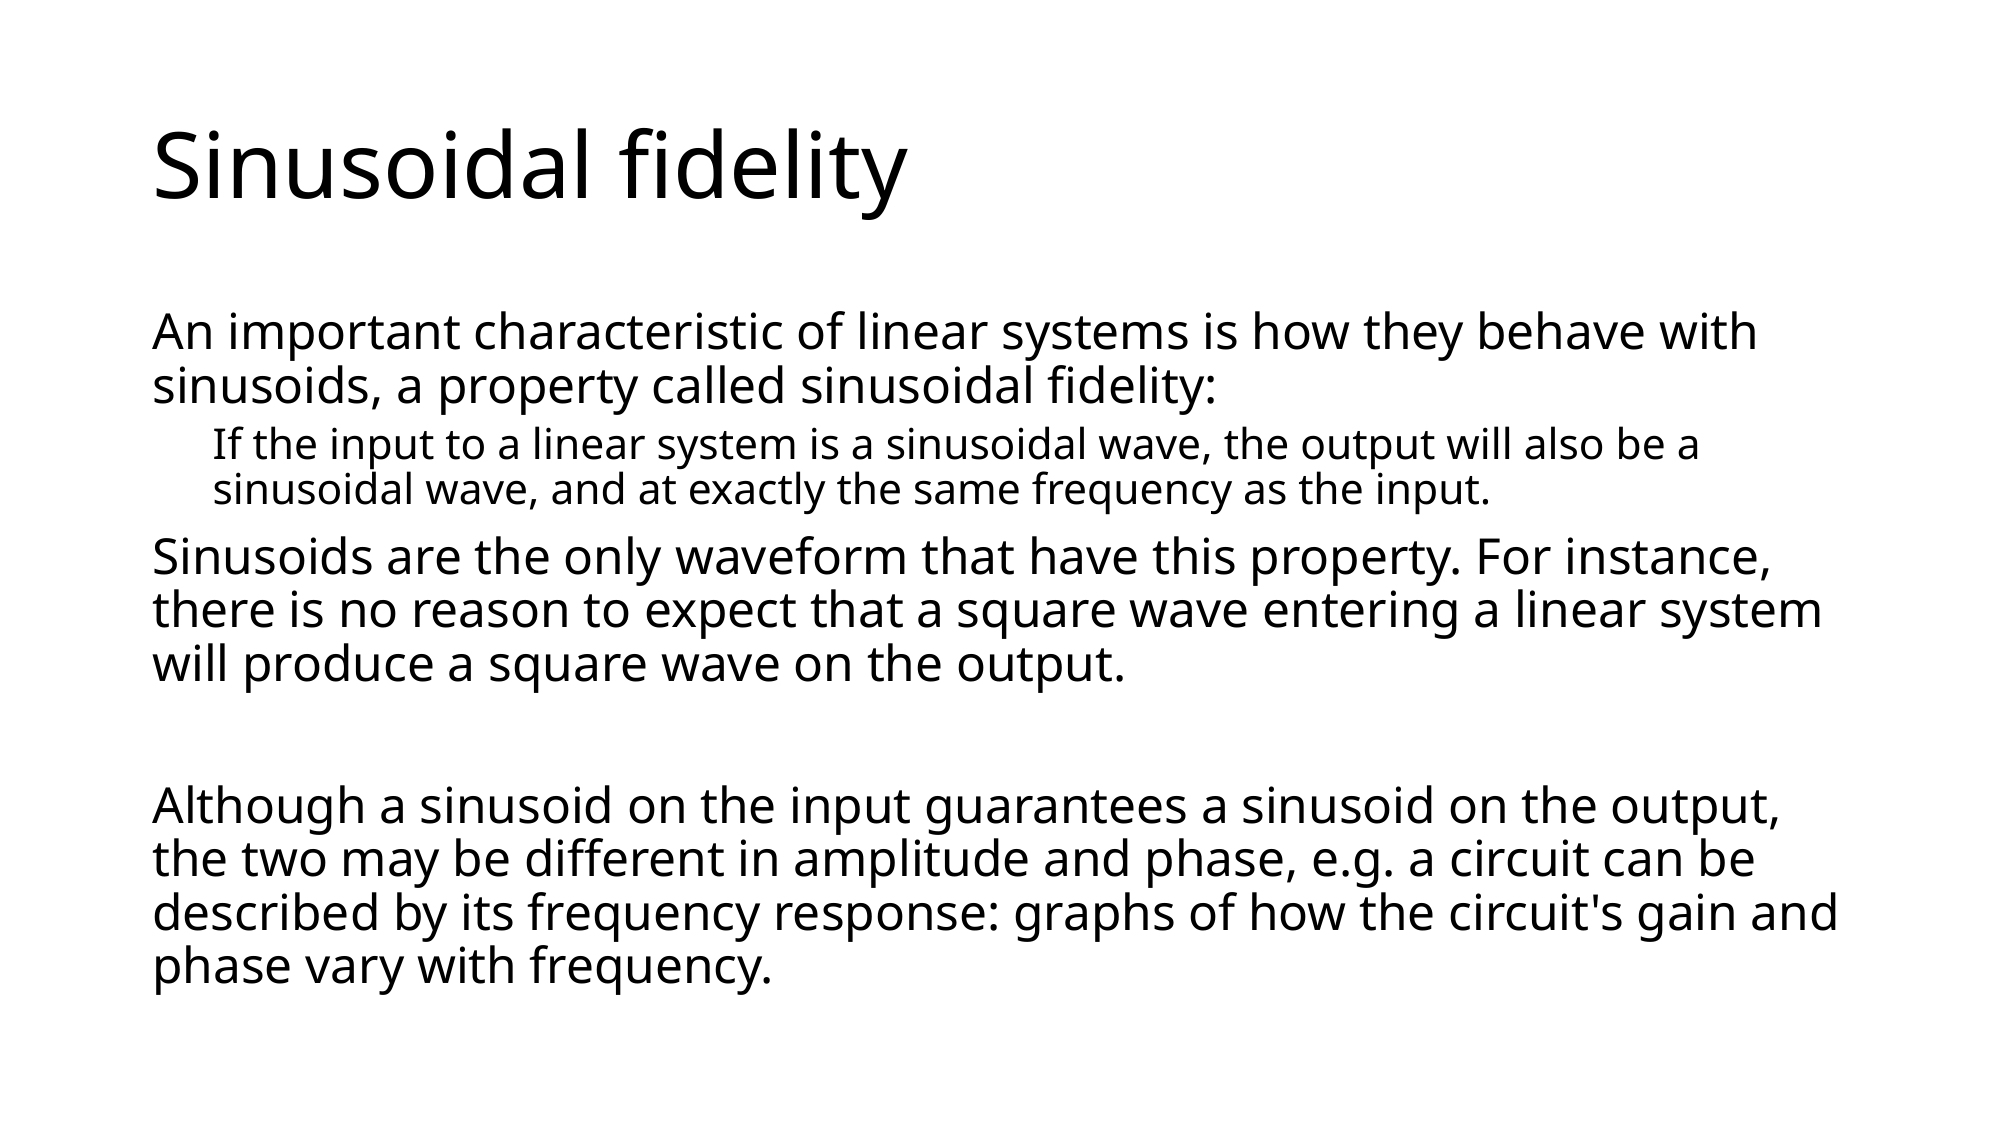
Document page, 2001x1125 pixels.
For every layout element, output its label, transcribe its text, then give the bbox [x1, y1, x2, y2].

list An important characteristic of linear systems is how they behave with sinusoids, a property called sinusoidal fidelity: If the input to a linear system is a sinusoidal wave, the output will also be a sinusoidal wave, and at exactly the same frequency as the input. Sinusoids are the only waveform that have this property. For instance, there is no reason to expect that a square wave entering a linear system will produce a square wave on the output. Although a sinusoid on the input guarantees a sinusoid on the output, the two may be different in amplitude and phase, e.g. a circuit can be described by its frequency response: graphs of how the circuit's gain and phase vary with frequency. [137, 299, 1863, 1014]
title Sinusoidal fidelity [137, 59, 1863, 278]
